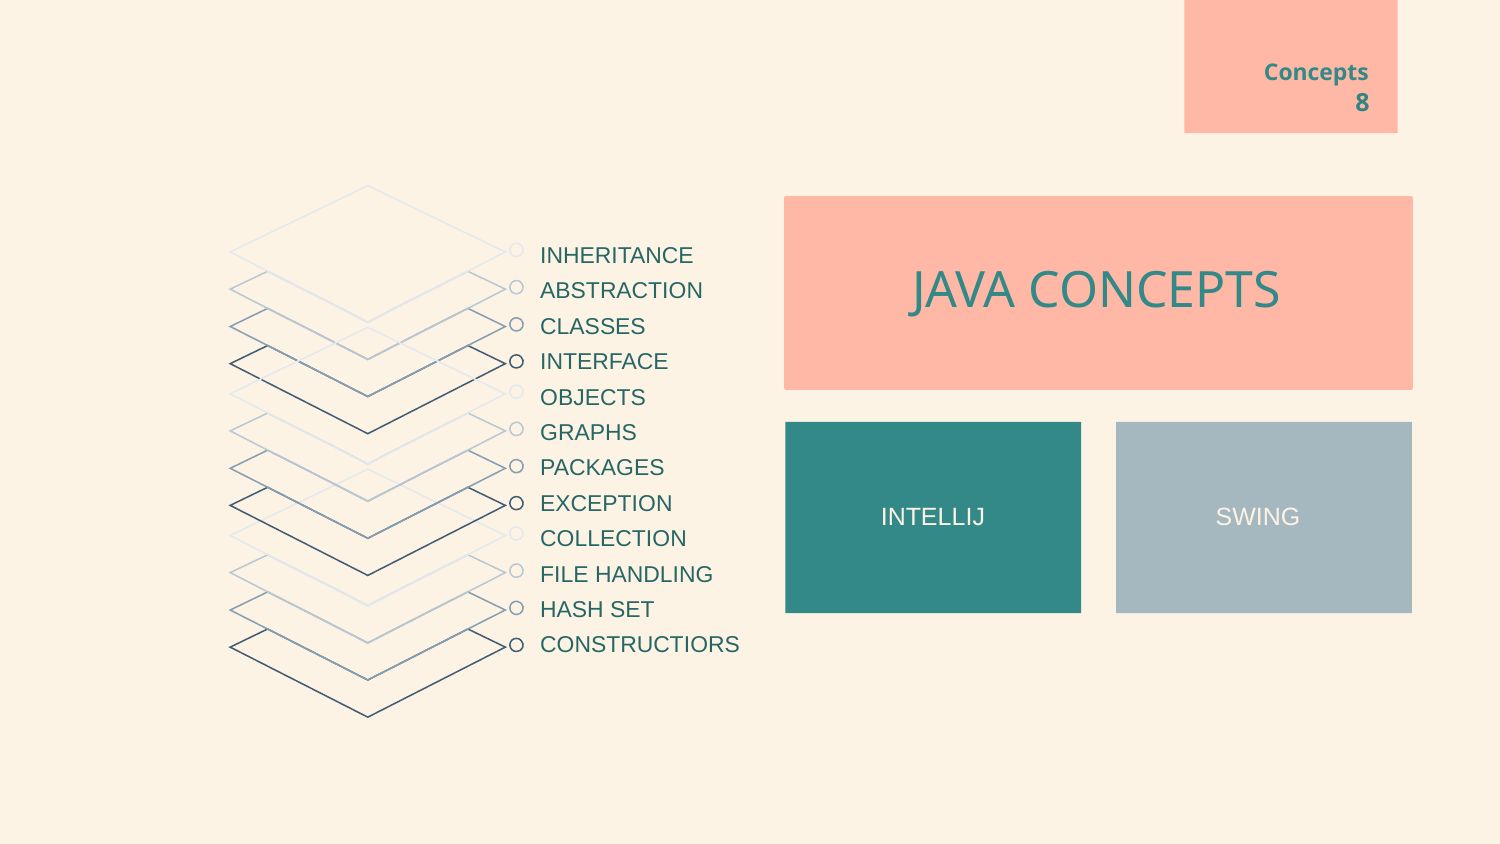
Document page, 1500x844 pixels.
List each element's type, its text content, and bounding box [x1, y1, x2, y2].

text_box ABSTRACTION [531, 268, 727, 303]
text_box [229, 185, 526, 326]
text_box CLASSES [531, 303, 727, 346]
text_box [785, 197, 1412, 398]
text_box GRAPHS [531, 410, 727, 445]
text_box EXCEPTION [532, 480, 727, 516]
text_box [229, 327, 526, 576]
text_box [1115, 421, 1413, 614]
text_box PACKAGES [531, 445, 727, 480]
text_box [785, 421, 1082, 614]
text_box INHERITANCE [531, 232, 727, 268]
text_box OBJECTS [532, 374, 727, 410]
text_box HASH SET [531, 587, 727, 622]
text_box INTELLIJ [808, 492, 1057, 538]
text_box CONSTRUCTIORS [531, 622, 774, 665]
text_box INTERFACE [532, 346, 727, 374]
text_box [229, 583, 526, 718]
text_box FILE HANDLING [531, 551, 785, 594]
text_box 8 [1340, 79, 1412, 124]
title Concepts [913, 21, 1384, 101]
text_box COLLECTION [532, 516, 727, 551]
